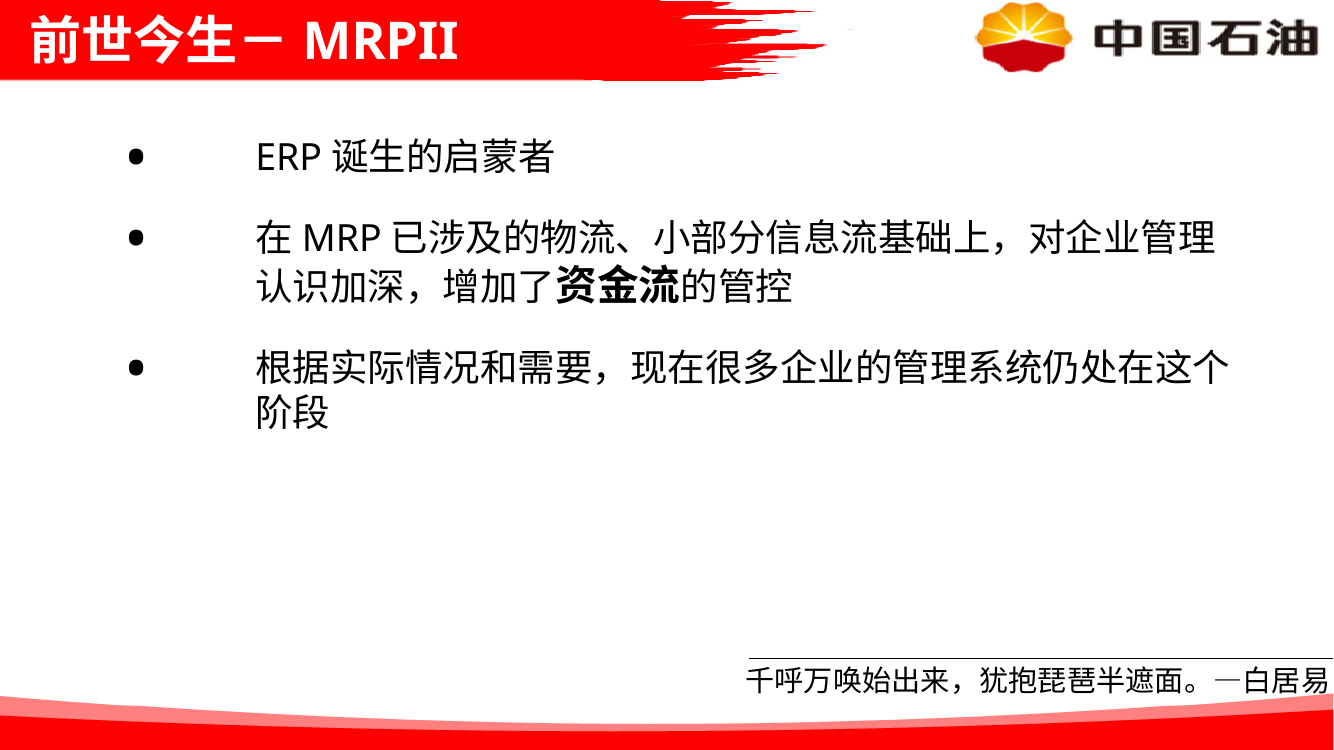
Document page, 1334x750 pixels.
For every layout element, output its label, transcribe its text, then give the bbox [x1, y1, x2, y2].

title 前世今生－MRPII [0, 0, 537, 106]
text_box 千呼万唤始出来，犹抱琵琶半遮面。—白居易 [713, 655, 1334, 705]
picture [0, 0, 1334, 750]
list ERP诞生的启蒙者 在MRP已涉及的物流、小部分信息流基础上，对企业管理认识加深，增加了资金流的管控 根据实际情况和需要，现在很多企业的管理系统仍处在这个阶段 [57, 126, 1258, 622]
